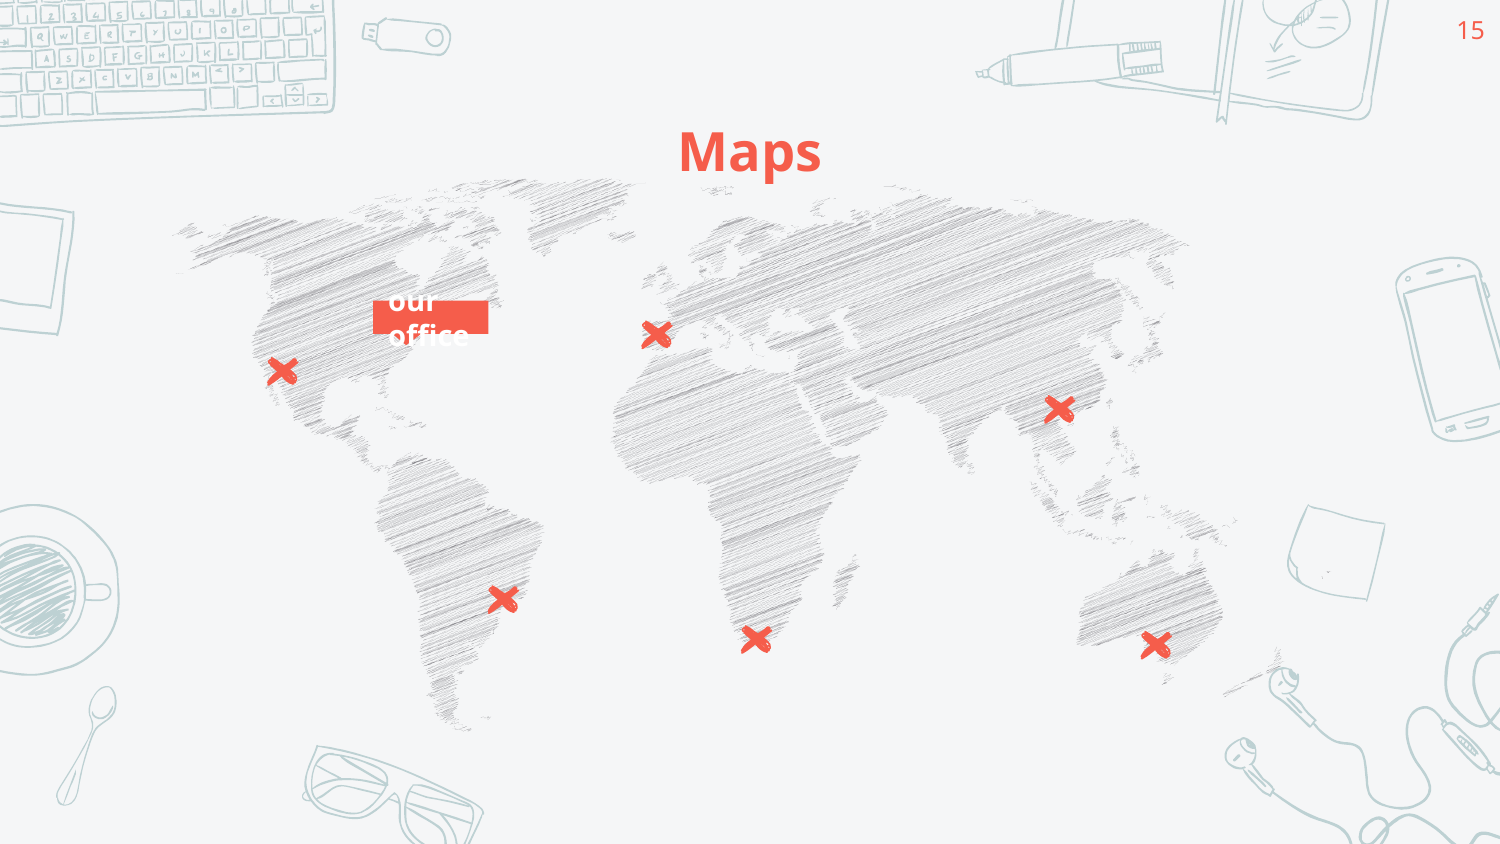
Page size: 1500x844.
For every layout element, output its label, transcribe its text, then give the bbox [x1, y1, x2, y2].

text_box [641, 320, 674, 349]
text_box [267, 356, 300, 386]
picture [152, 151, 1348, 757]
slide_number ‹#› [1435, 0, 1500, 53]
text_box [741, 624, 773, 654]
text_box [488, 584, 520, 614]
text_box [1140, 630, 1173, 660]
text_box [1044, 394, 1077, 424]
title Maps [185, 102, 1315, 150]
